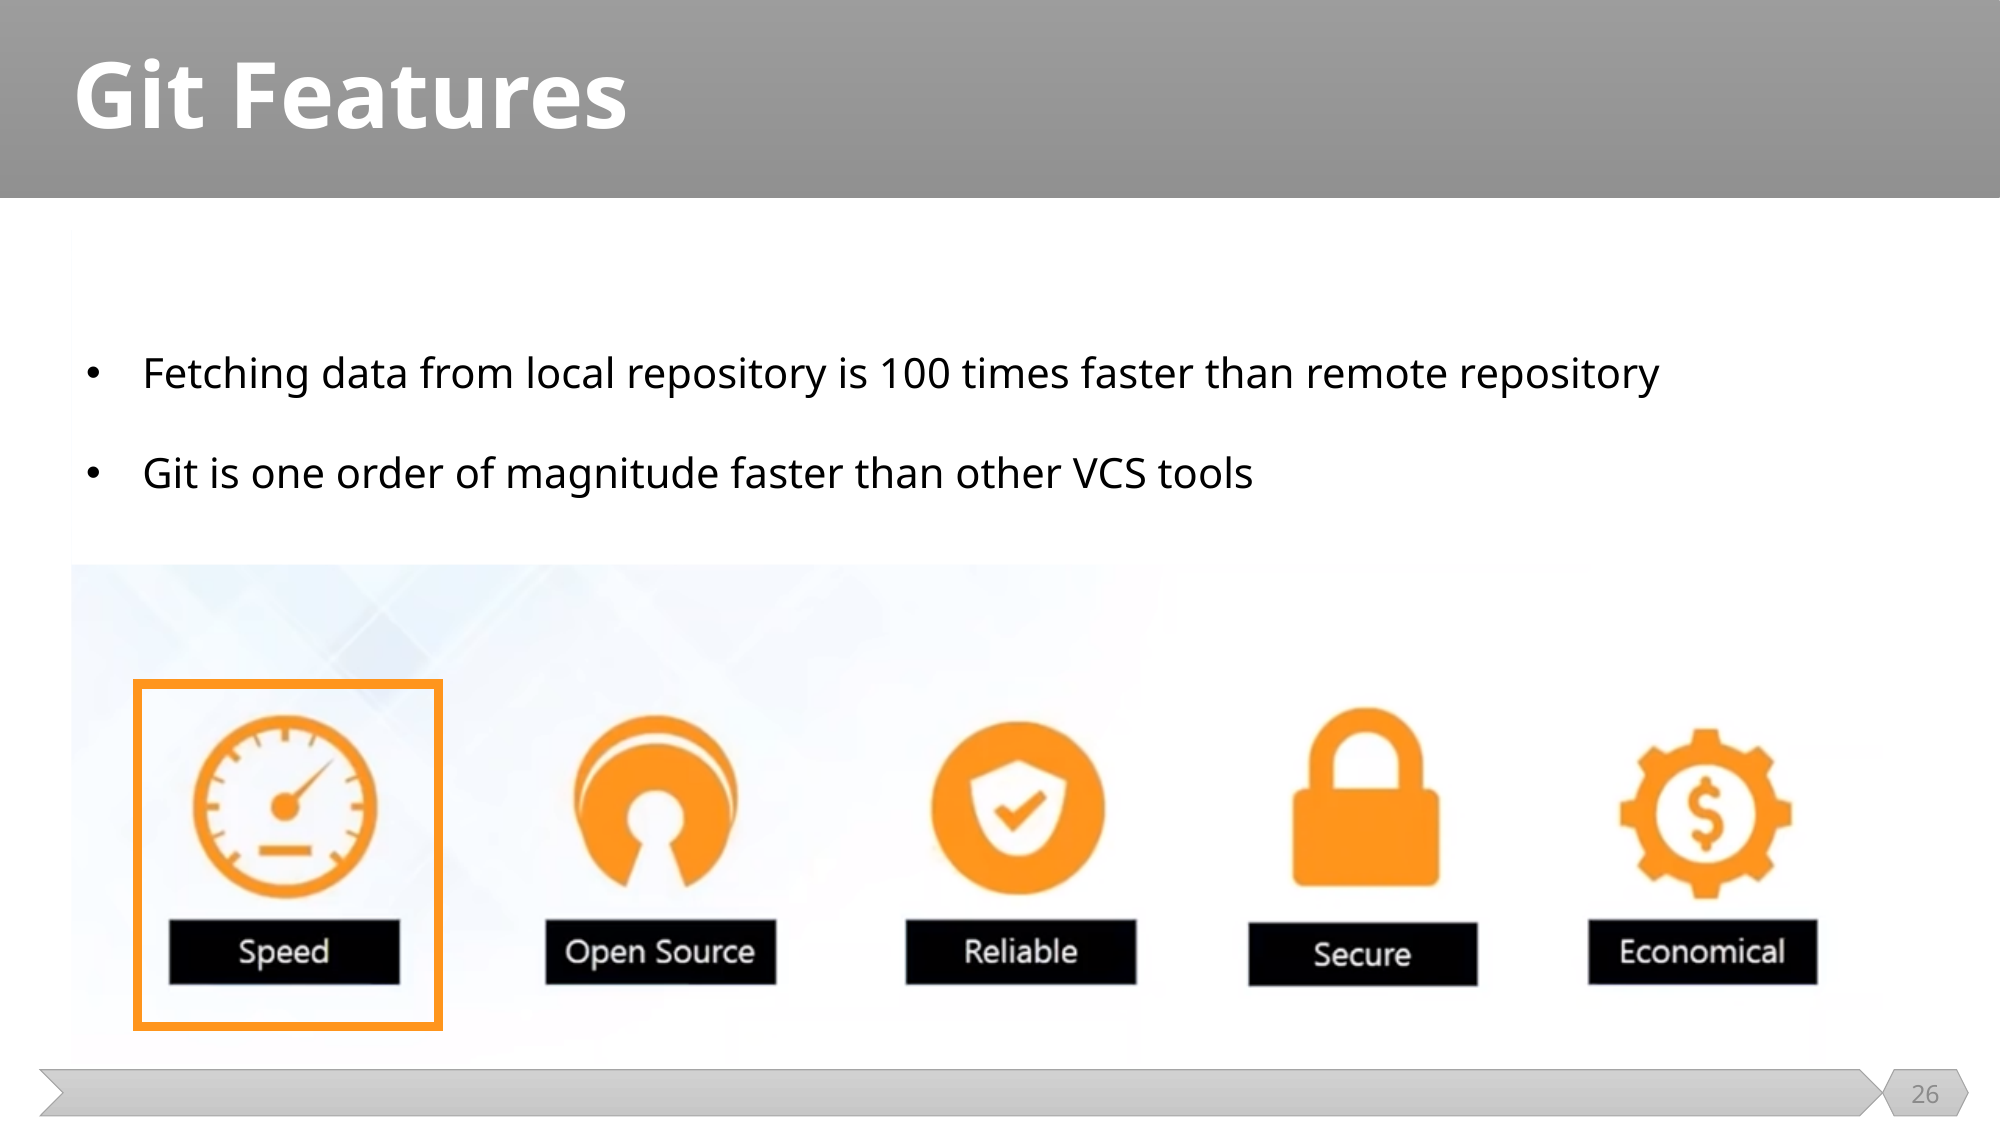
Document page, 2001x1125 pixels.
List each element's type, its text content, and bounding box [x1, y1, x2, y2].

picture [71, 230, 1883, 1064]
text_box Fetching data from local repository is 100 times faster than remote repository Git is one order of magnitude faster than other VCS tools [70, 228, 1969, 566]
title Git Features [56, 0, 1969, 199]
slide_number 26 [1882, 1065, 1969, 1125]
